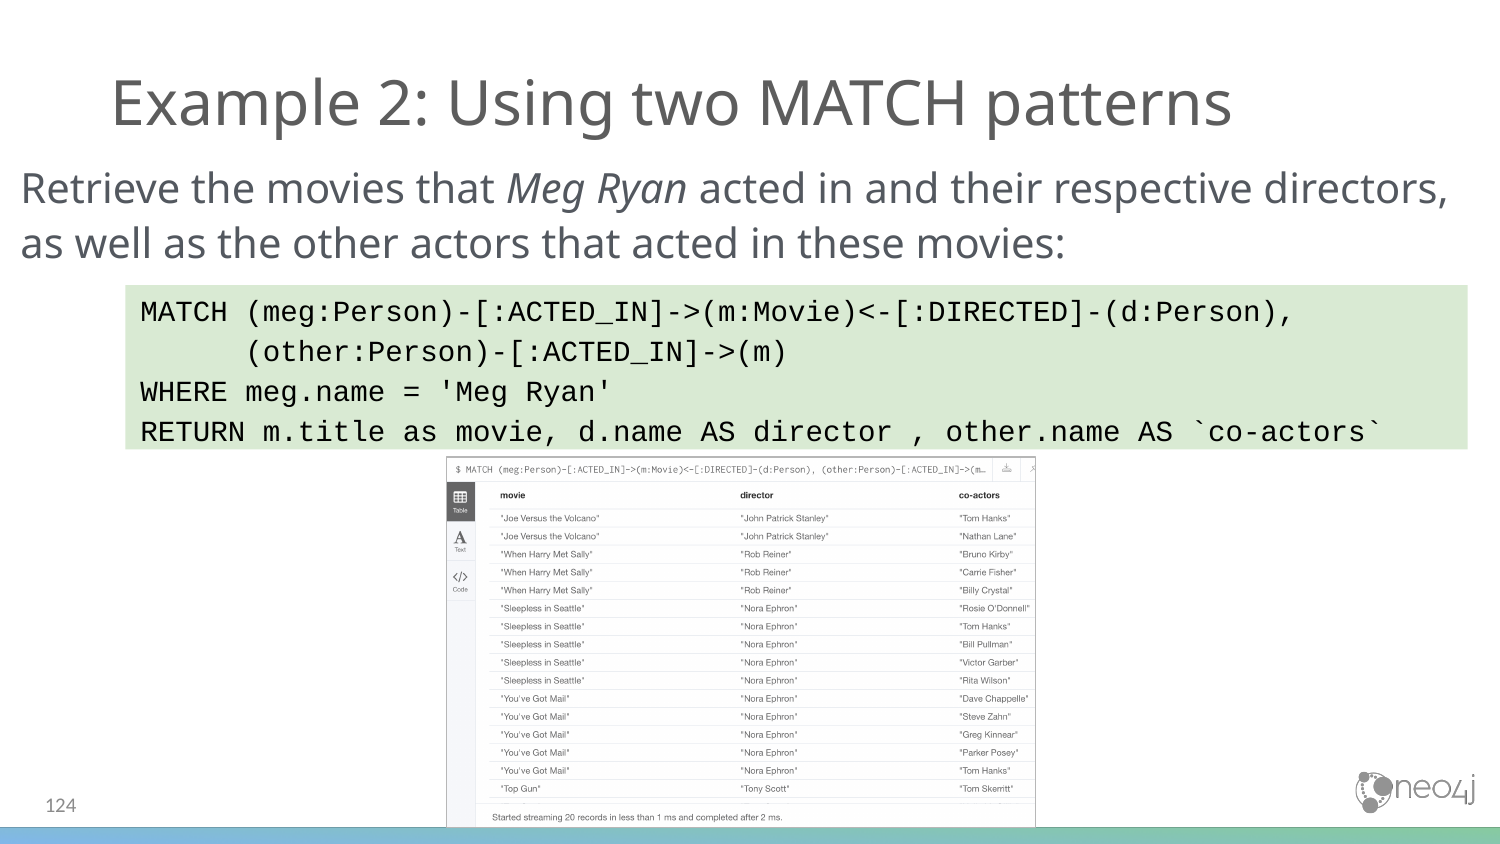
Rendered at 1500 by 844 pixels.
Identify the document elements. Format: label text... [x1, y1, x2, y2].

picture [0, 826, 1500, 844]
slide_number ‹#› [25, 781, 96, 827]
title Example 2: Using two MATCH patterns [95, 29, 1438, 142]
picture [447, 457, 1035, 827]
text_box MATCH (meg:Person)-[:ACTED_IN]->(m:Movie)<-[:DIRECTED]-(d:Person), (other:Person)-[:ACTED_IN]->(m) WHERE meg.name = 'Meg Ryan' RETURN m.title as movie, d.name AS director , other.name AS `co-actors` [125, 285, 1468, 450]
list Retrieve the movies that Meg Ryan acted in and their respective directors, as well as the other actors that acted in these movies: [5, 142, 1500, 235]
picture [1352, 767, 1479, 818]
